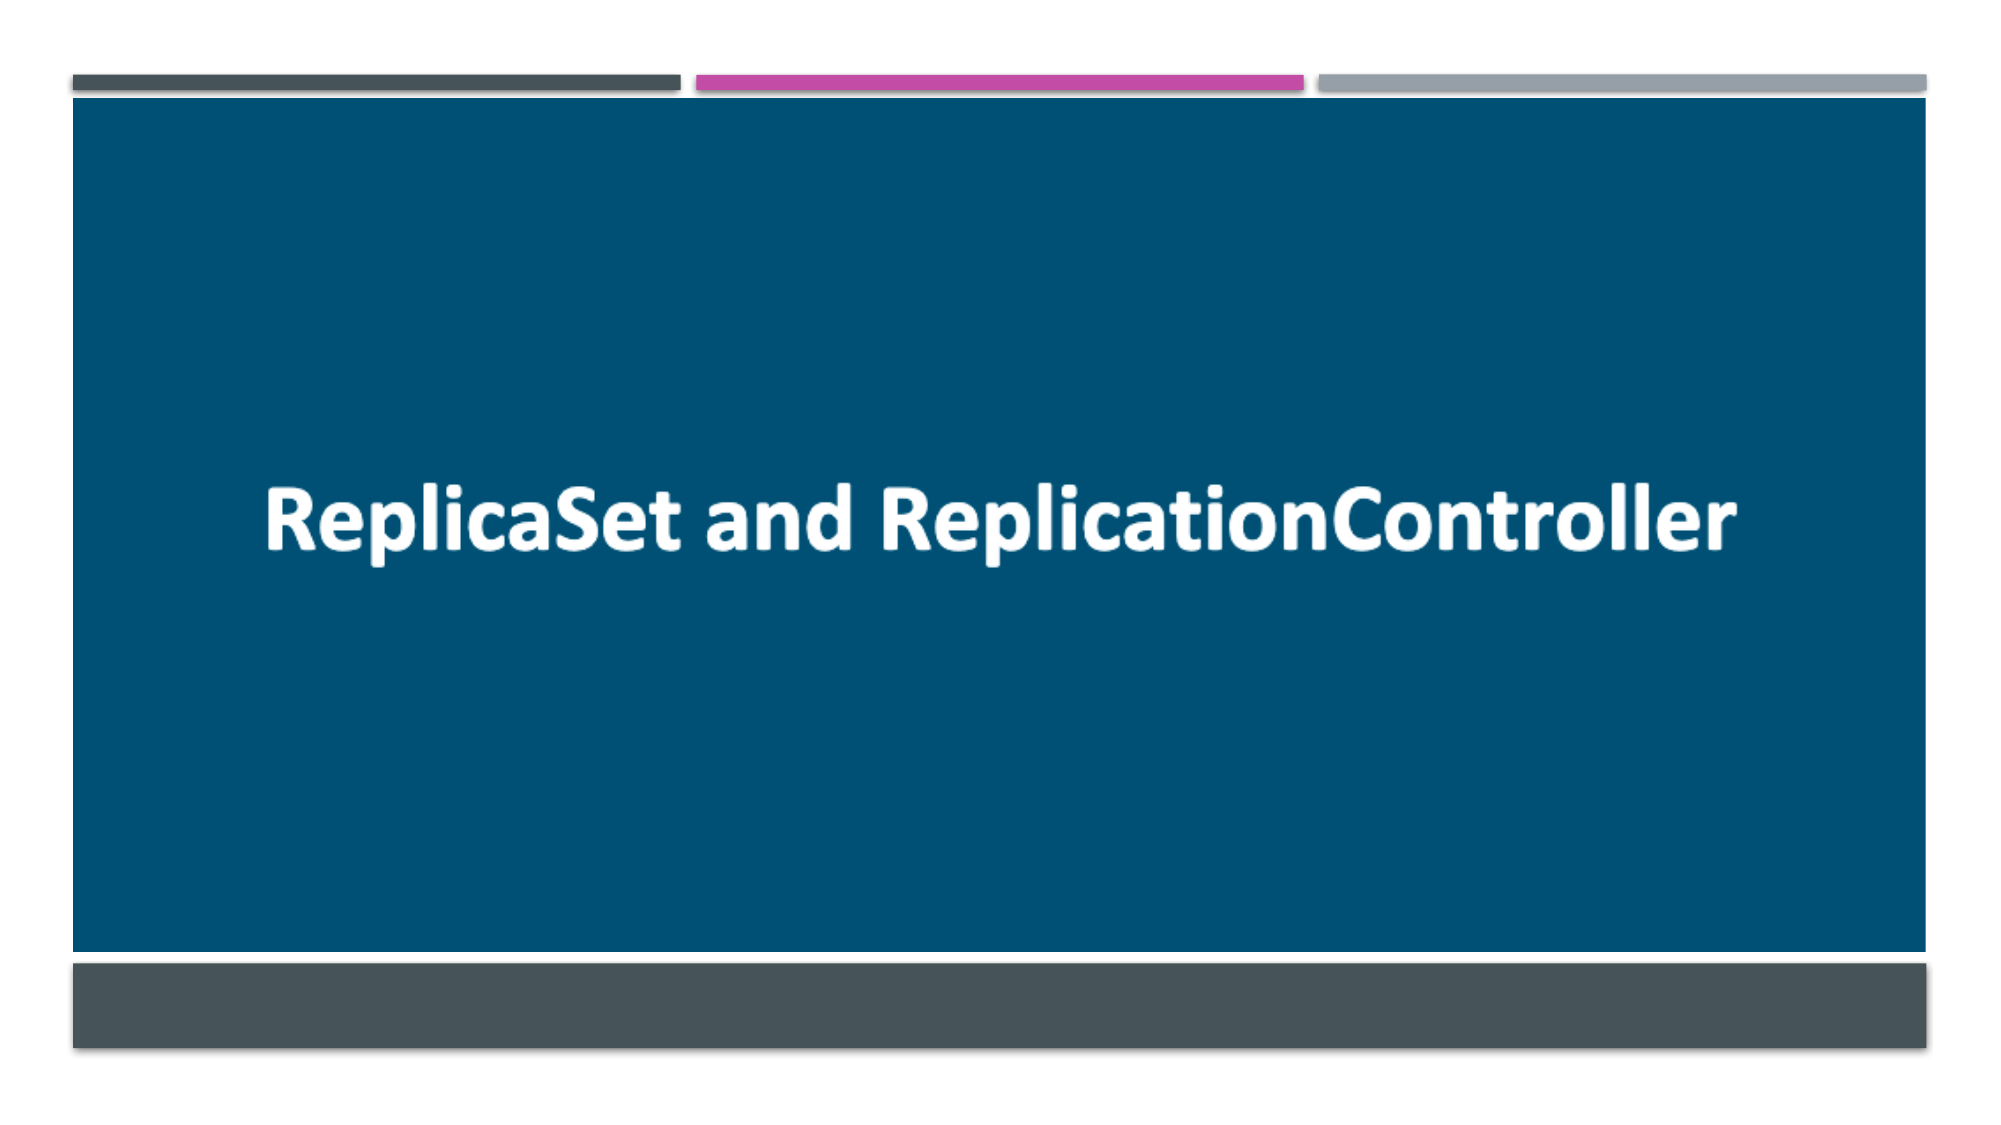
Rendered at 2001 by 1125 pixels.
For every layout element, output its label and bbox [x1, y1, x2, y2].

picture [603, 502, 645, 551]
picture [1635, 483, 1649, 551]
picture [1487, 492, 1518, 551]
text_box [72, 74, 682, 91]
text_box [695, 74, 1305, 91]
picture [424, 483, 437, 551]
picture [1284, 502, 1326, 551]
picture [649, 492, 681, 551]
picture [371, 502, 416, 567]
text_box [1318, 73, 1928, 92]
picture [447, 502, 460, 551]
picture [1557, 502, 1604, 551]
picture [757, 502, 799, 551]
picture [1612, 483, 1626, 551]
picture [1124, 502, 1165, 551]
picture [1062, 485, 1077, 499]
picture [447, 485, 462, 499]
picture [320, 502, 363, 551]
picture [1207, 485, 1223, 499]
picture [1169, 492, 1201, 551]
picture [806, 483, 851, 551]
picture [707, 502, 748, 551]
picture [468, 502, 504, 551]
picture [1656, 502, 1700, 551]
picture [1037, 483, 1053, 551]
picture [269, 487, 316, 551]
picture [508, 502, 550, 551]
picture [556, 487, 598, 551]
picture [1333, 487, 1381, 551]
picture [1208, 502, 1222, 551]
picture [1083, 502, 1120, 551]
picture [1229, 502, 1277, 551]
picture [884, 487, 931, 551]
text_box [72, 963, 1927, 1049]
picture [1707, 502, 1737, 551]
text_box [0, 0, 2000, 1125]
picture [1526, 502, 1553, 551]
picture [935, 502, 979, 551]
picture [1439, 502, 1481, 551]
picture [1385, 502, 1432, 551]
picture [986, 502, 1030, 567]
picture [1062, 502, 1076, 551]
